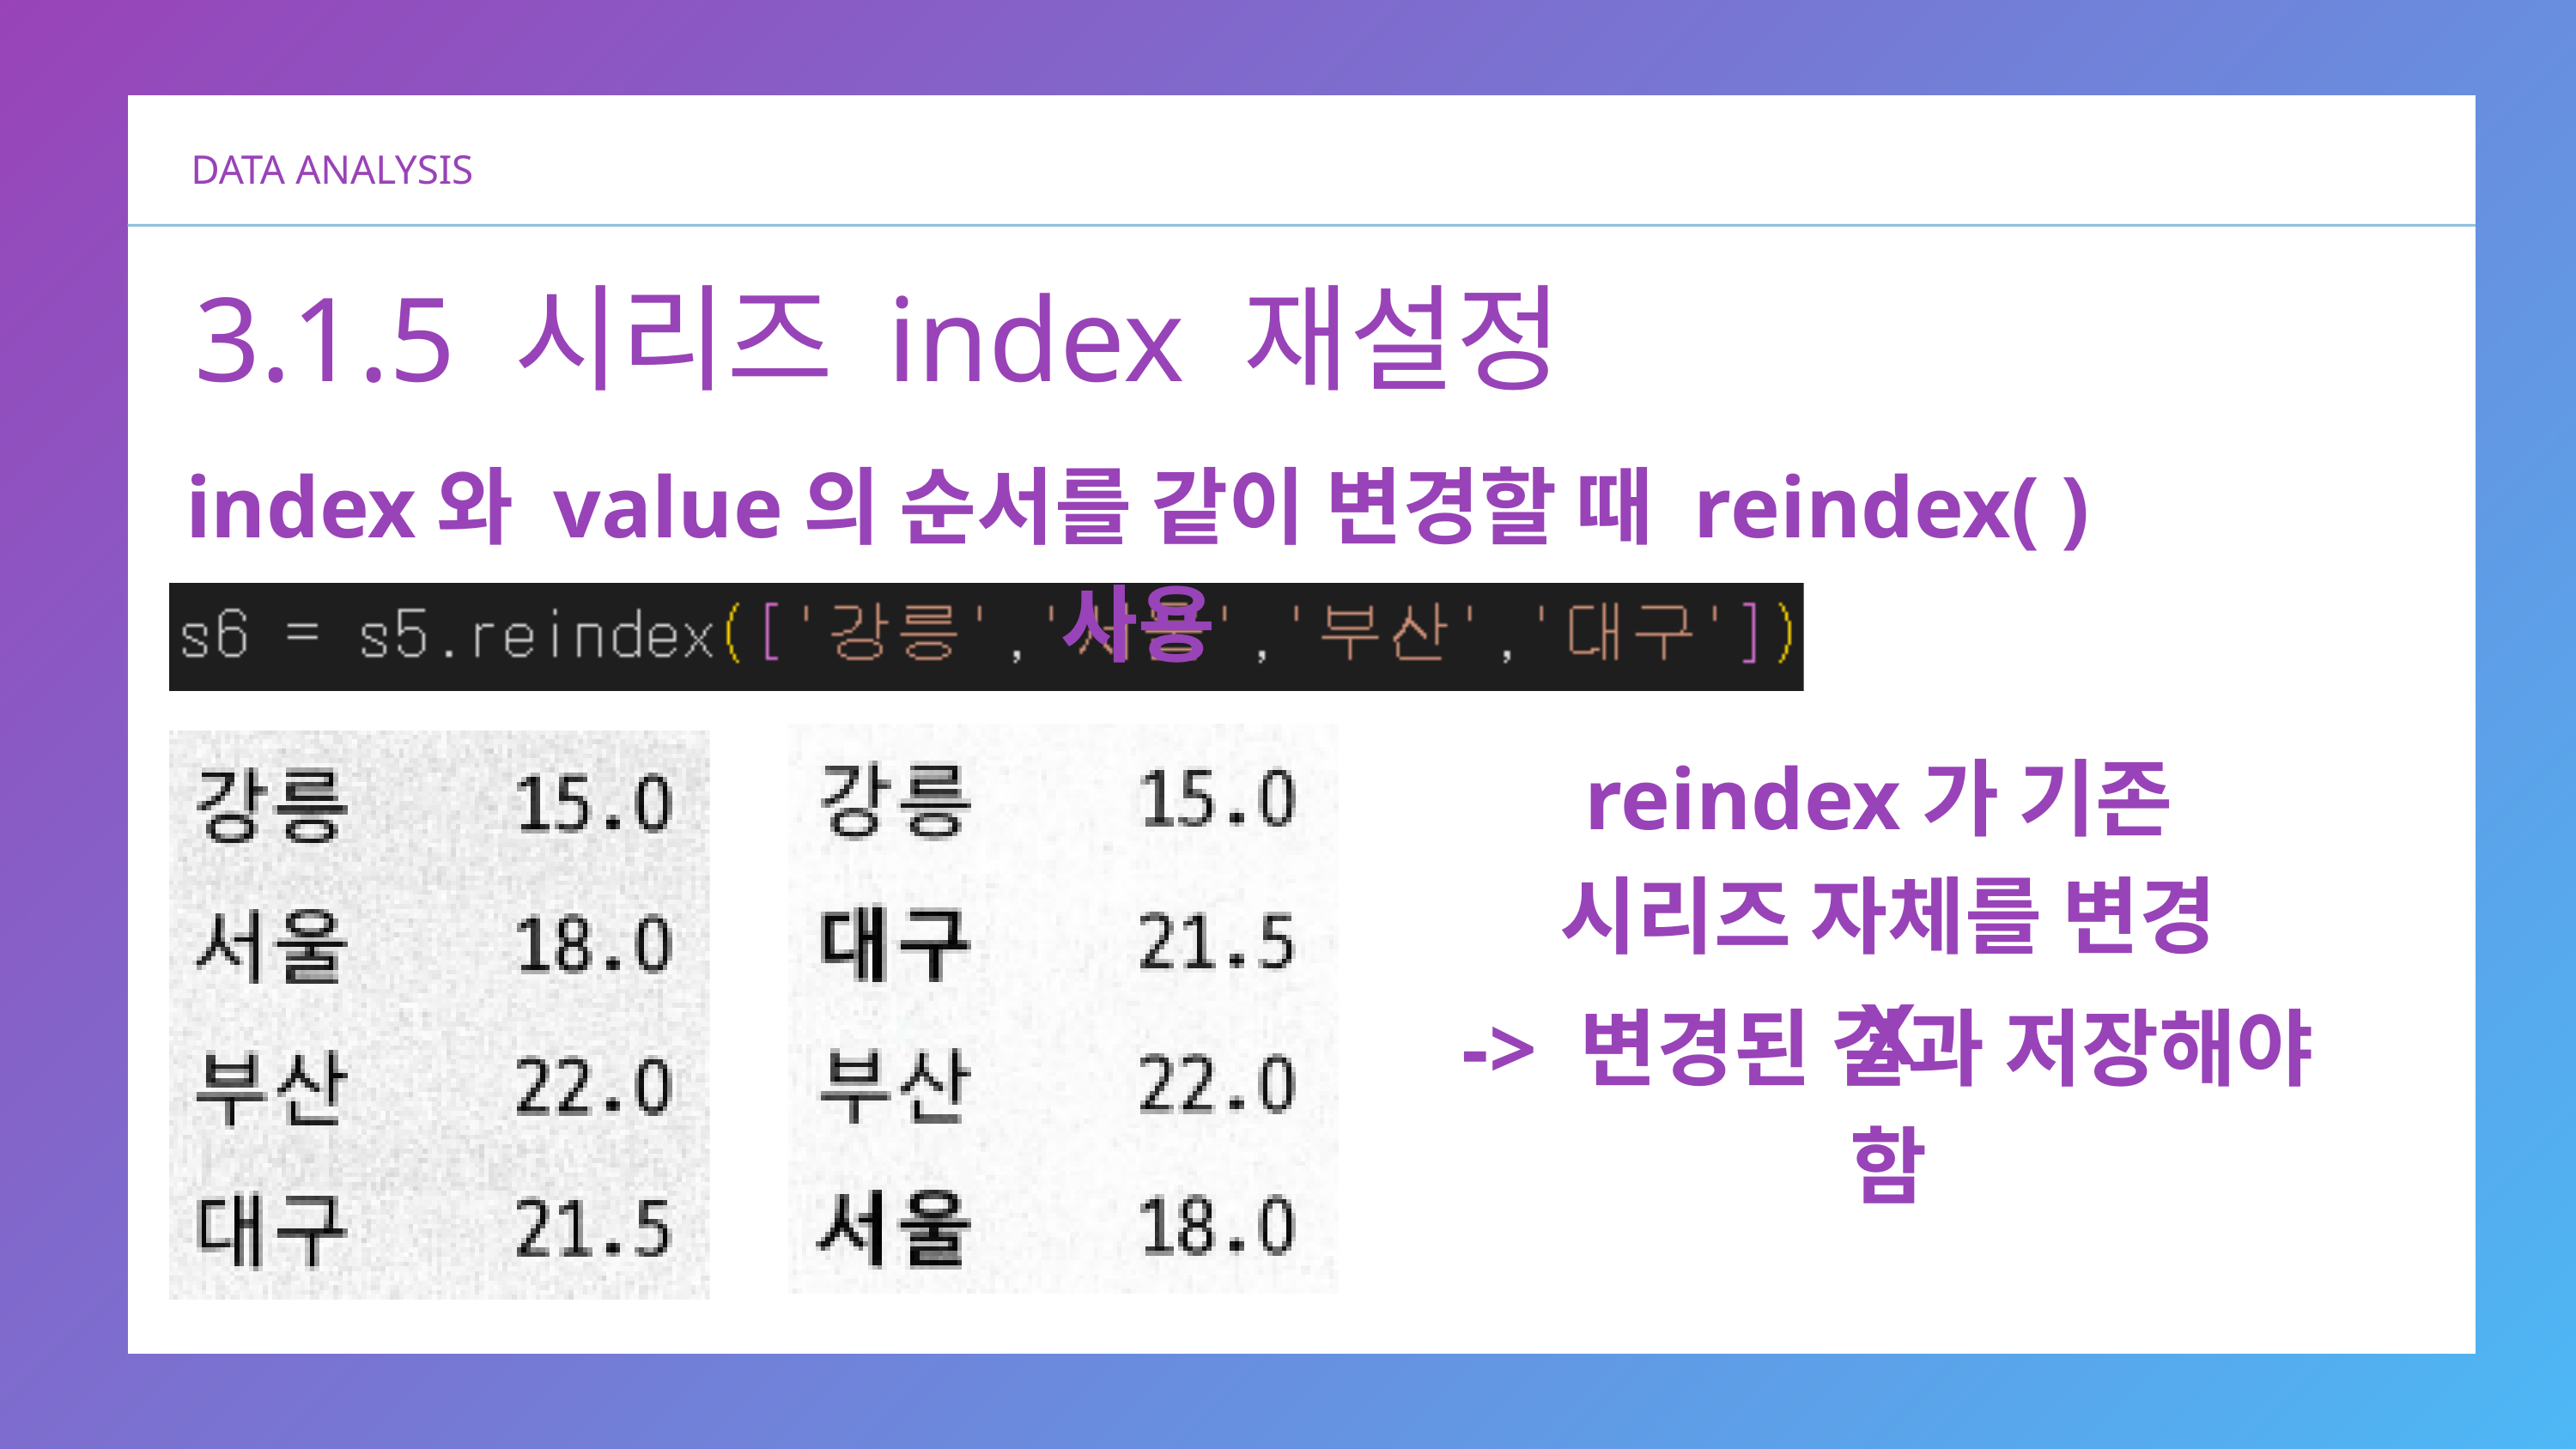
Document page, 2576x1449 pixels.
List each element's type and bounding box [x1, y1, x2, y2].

text_box [127, 94, 2476, 1354]
